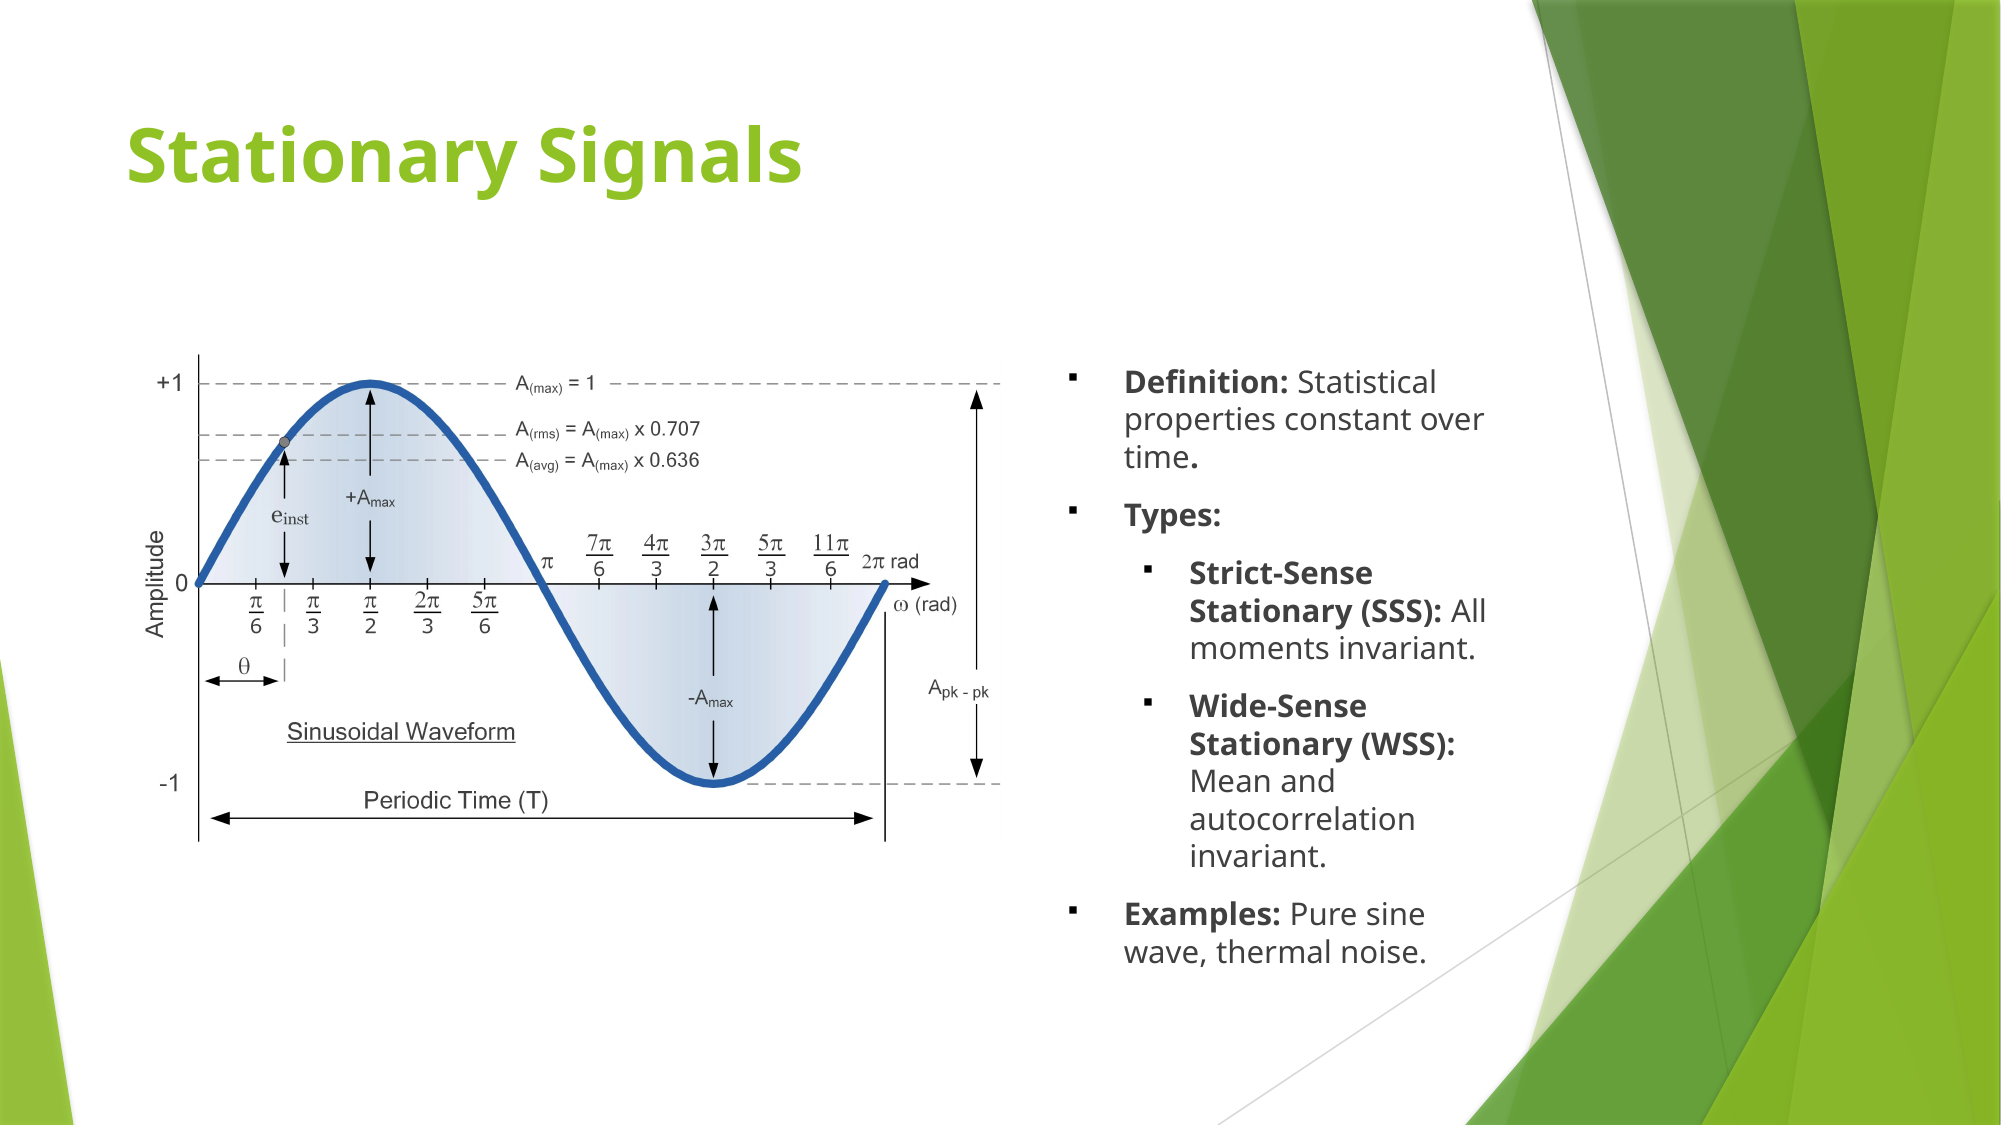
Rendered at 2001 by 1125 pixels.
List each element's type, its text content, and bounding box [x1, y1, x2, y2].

text_box [975, 537, 1837, 1125]
list Definition: Statistical properties constant over time. Types: Strict-Sense Stationary (SSS): All moments invariant. Wide-Sense Stationary (WSS): Mean and autocorrelation invariant. Examples: Pure sine wave, thermal noise. [1052, 354, 1533, 537]
title Stationary Signals [111, 99, 1522, 317]
picture [133, 353, 1002, 843]
